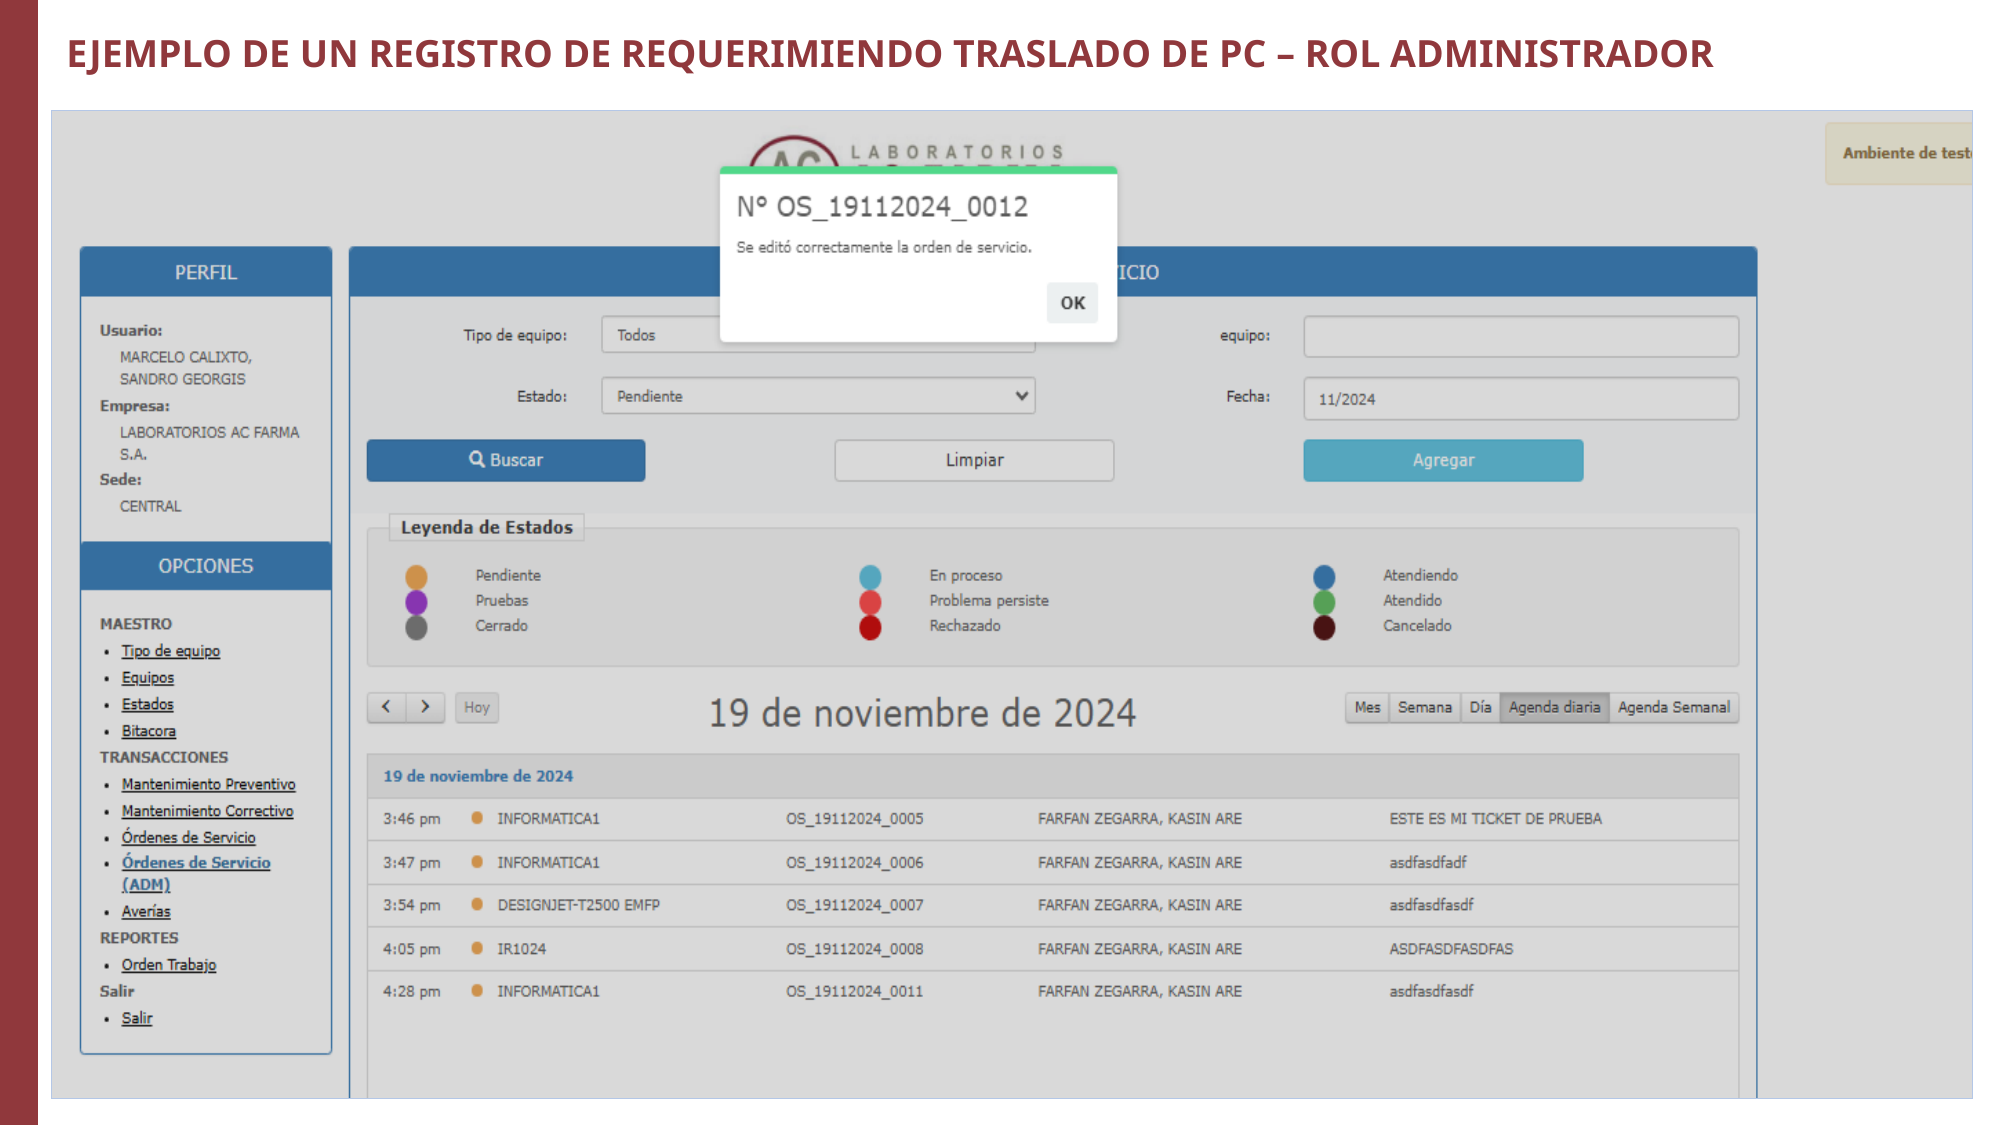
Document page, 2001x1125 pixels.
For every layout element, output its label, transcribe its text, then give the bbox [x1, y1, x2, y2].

title EJEMPLO DE UN REGISTRO DE REQUERIMIENDO TRASLADO DE PC – ROL ADMINISTRADOR [51, 25, 1723, 86]
picture [51, 0, 1987, 1099]
